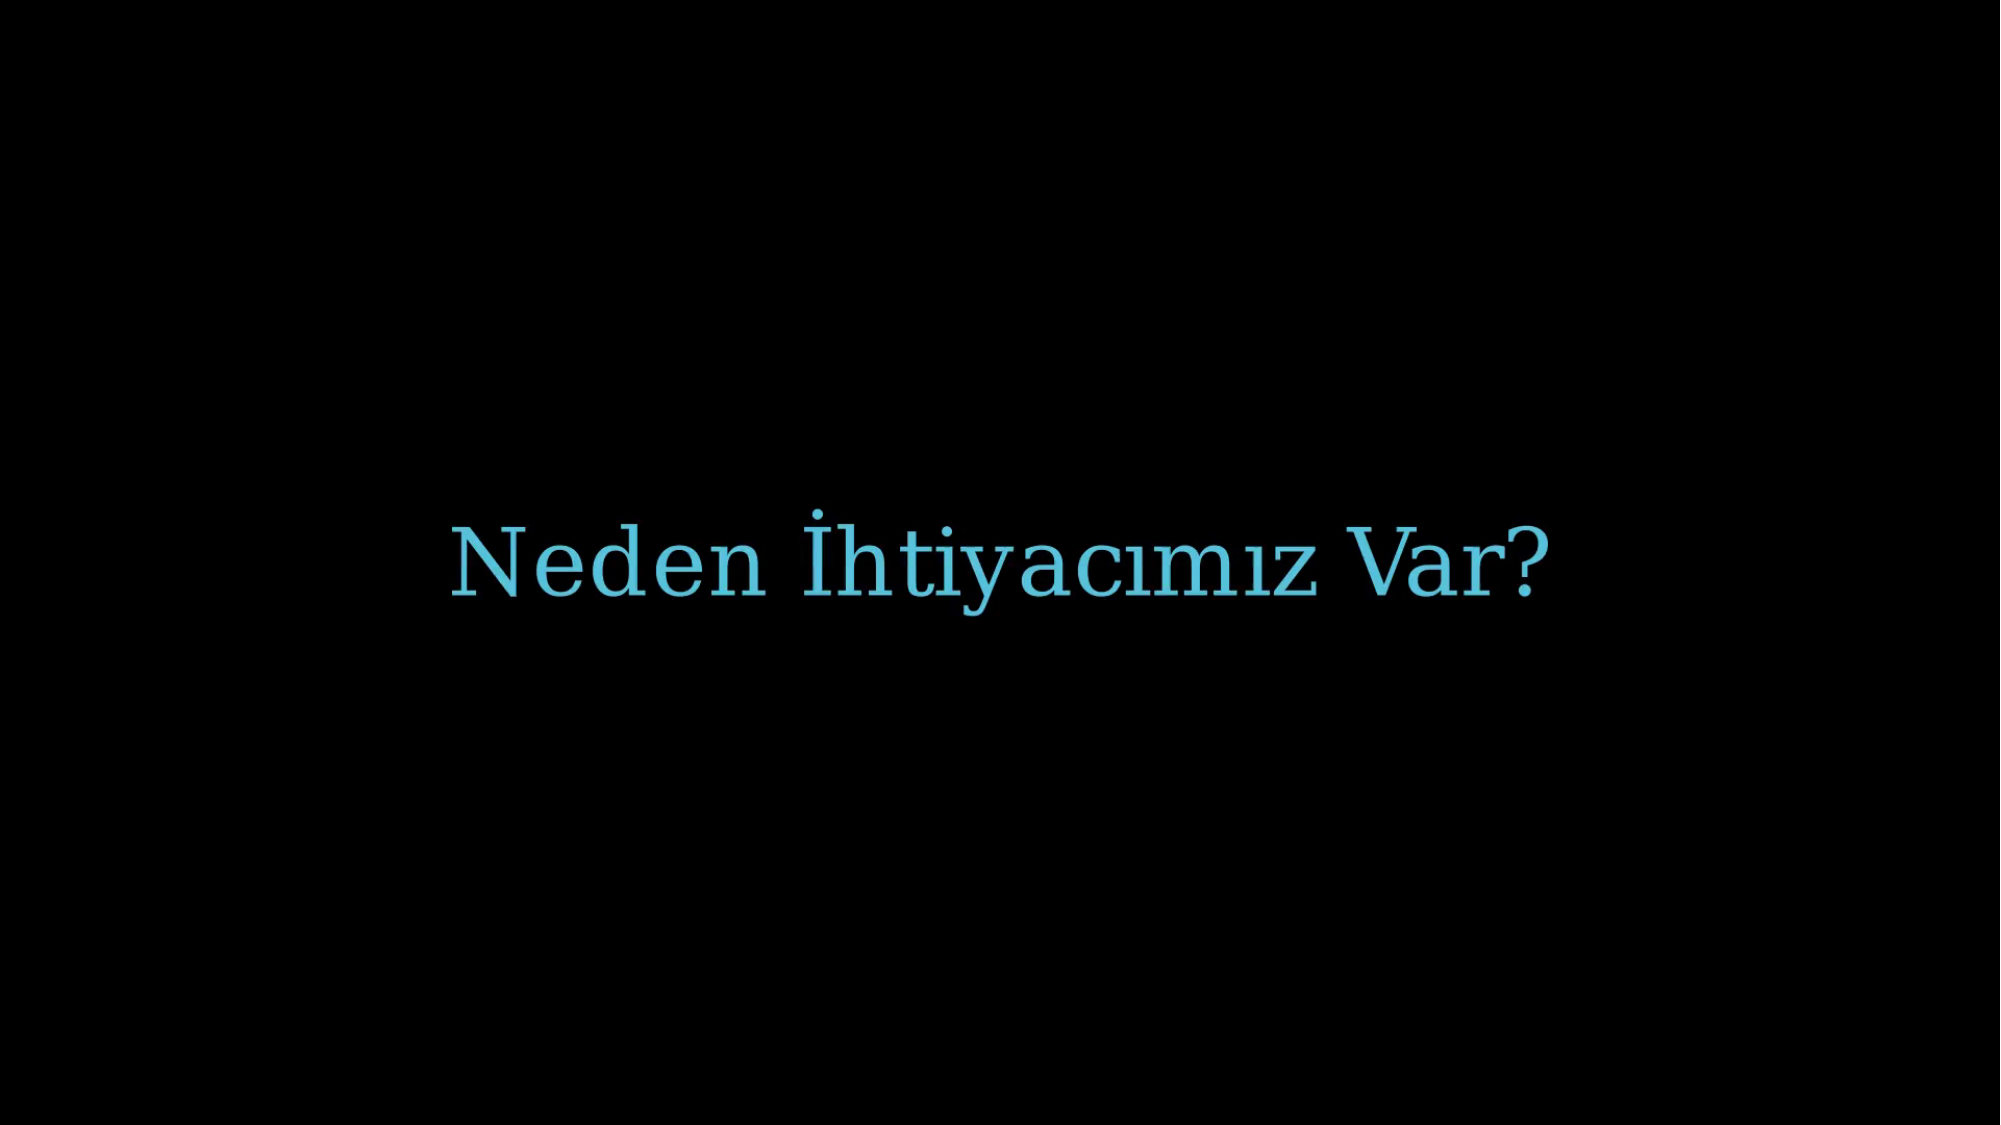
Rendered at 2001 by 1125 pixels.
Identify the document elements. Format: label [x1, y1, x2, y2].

text_box [0, 0, 2000, 1125]
